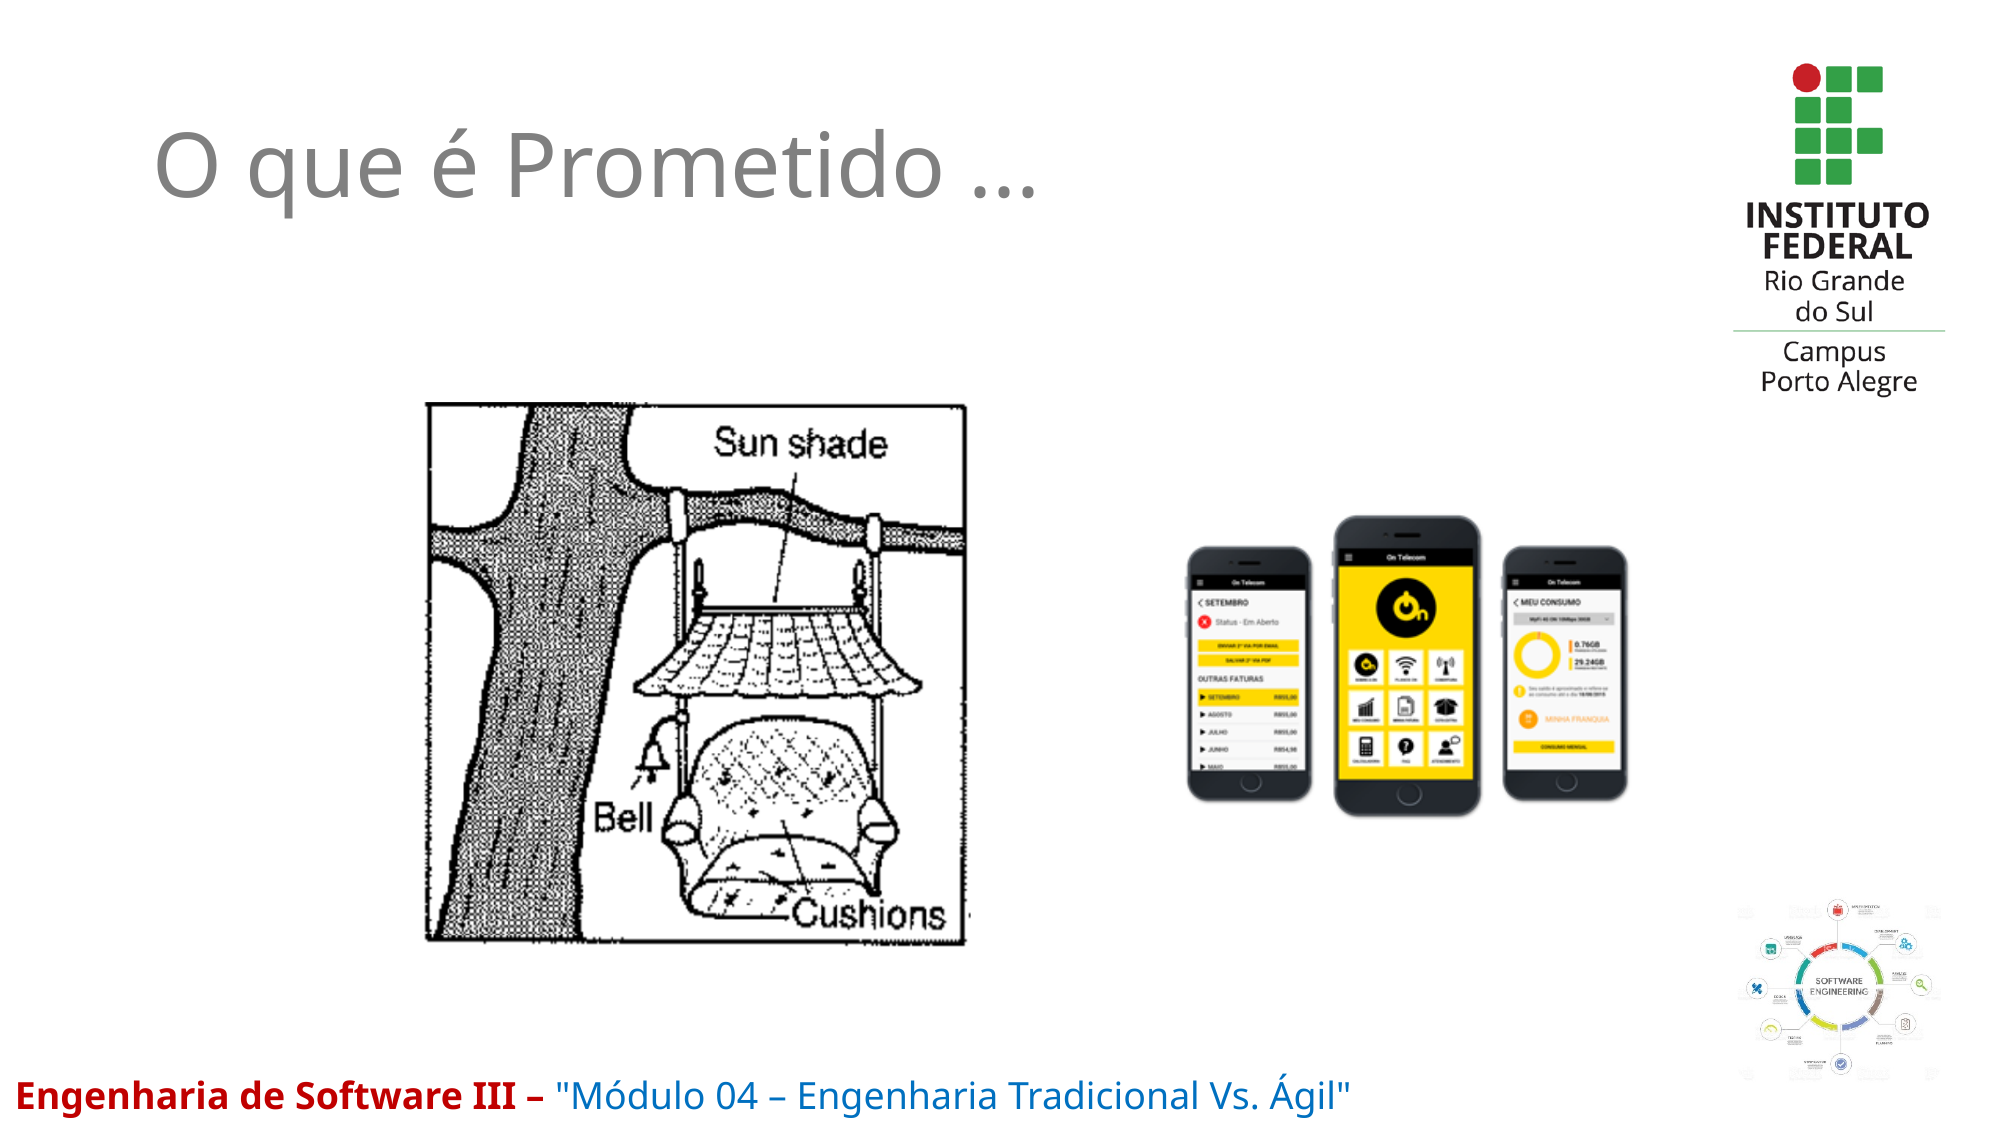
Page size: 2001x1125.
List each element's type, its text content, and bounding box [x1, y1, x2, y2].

picture [419, 392, 971, 950]
text_box Engenharia de Software III – "Módulo 04 – Engenharia Tradicional Vs. Ágil" [0, 1064, 2000, 1125]
picture [1166, 511, 1647, 831]
picture [1737, 890, 1941, 1083]
title O que é Prometido ... [137, 59, 1732, 278]
picture [1732, 59, 1946, 399]
